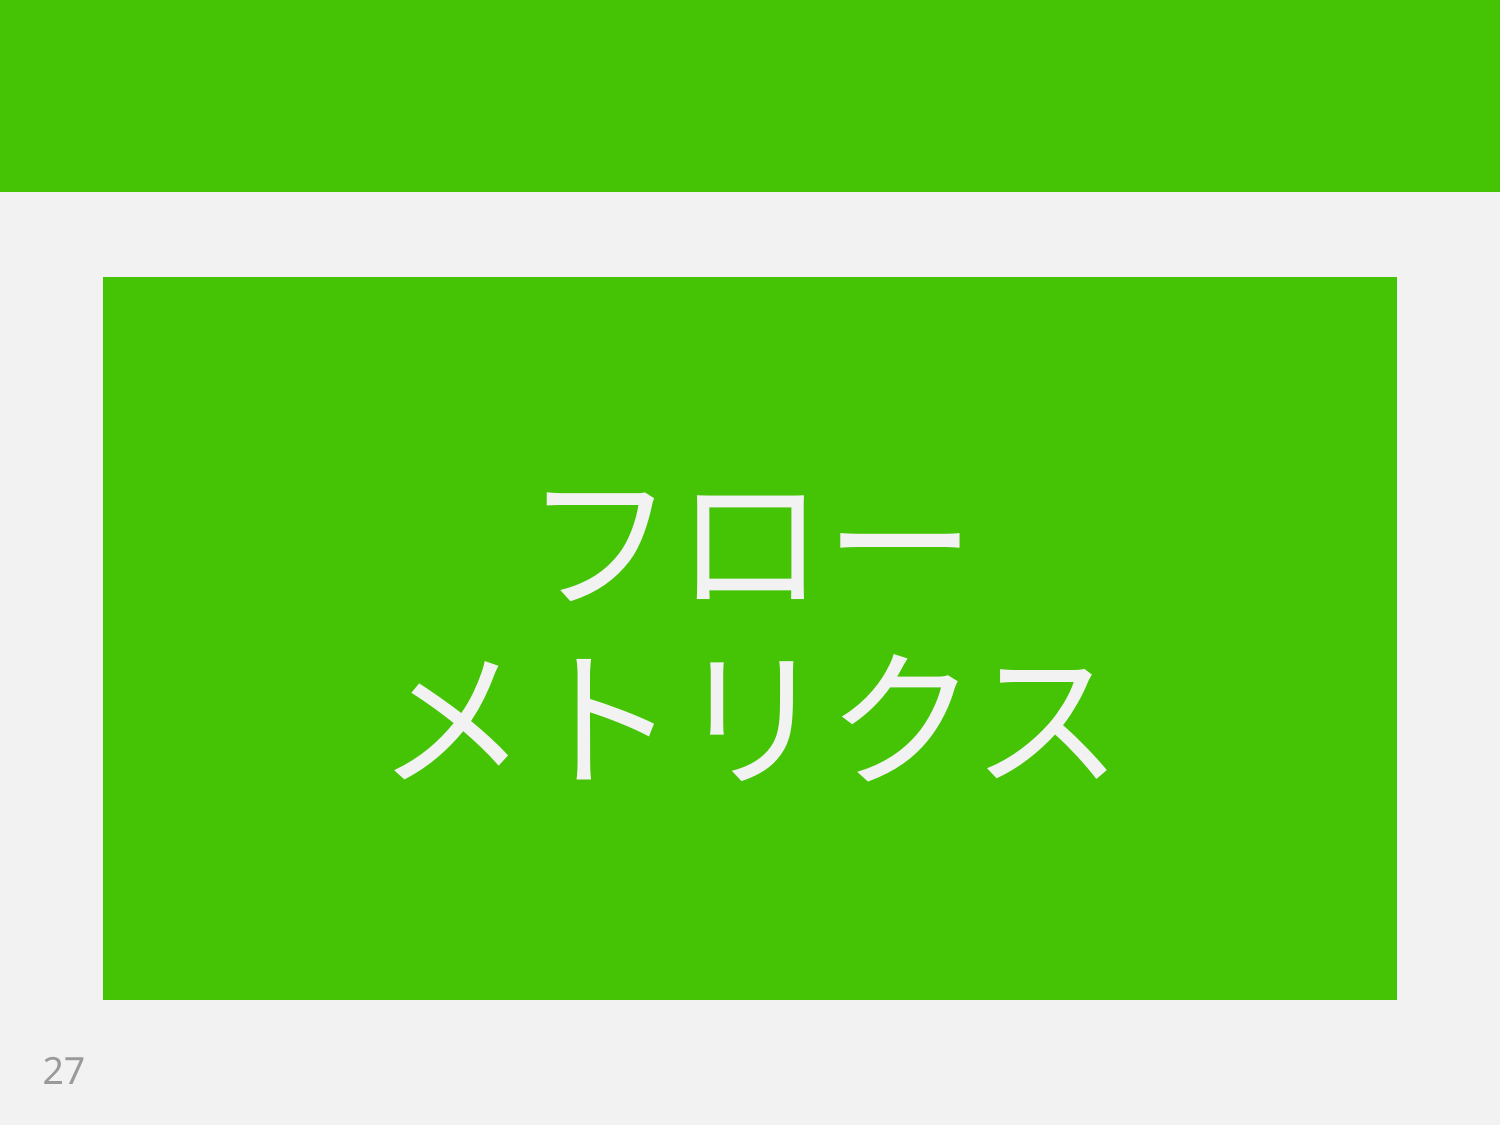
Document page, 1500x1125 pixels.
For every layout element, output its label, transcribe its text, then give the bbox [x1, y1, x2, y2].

list フロー メトリクス [103, 277, 1397, 1000]
slide_number 27 [27, 1042, 146, 1102]
